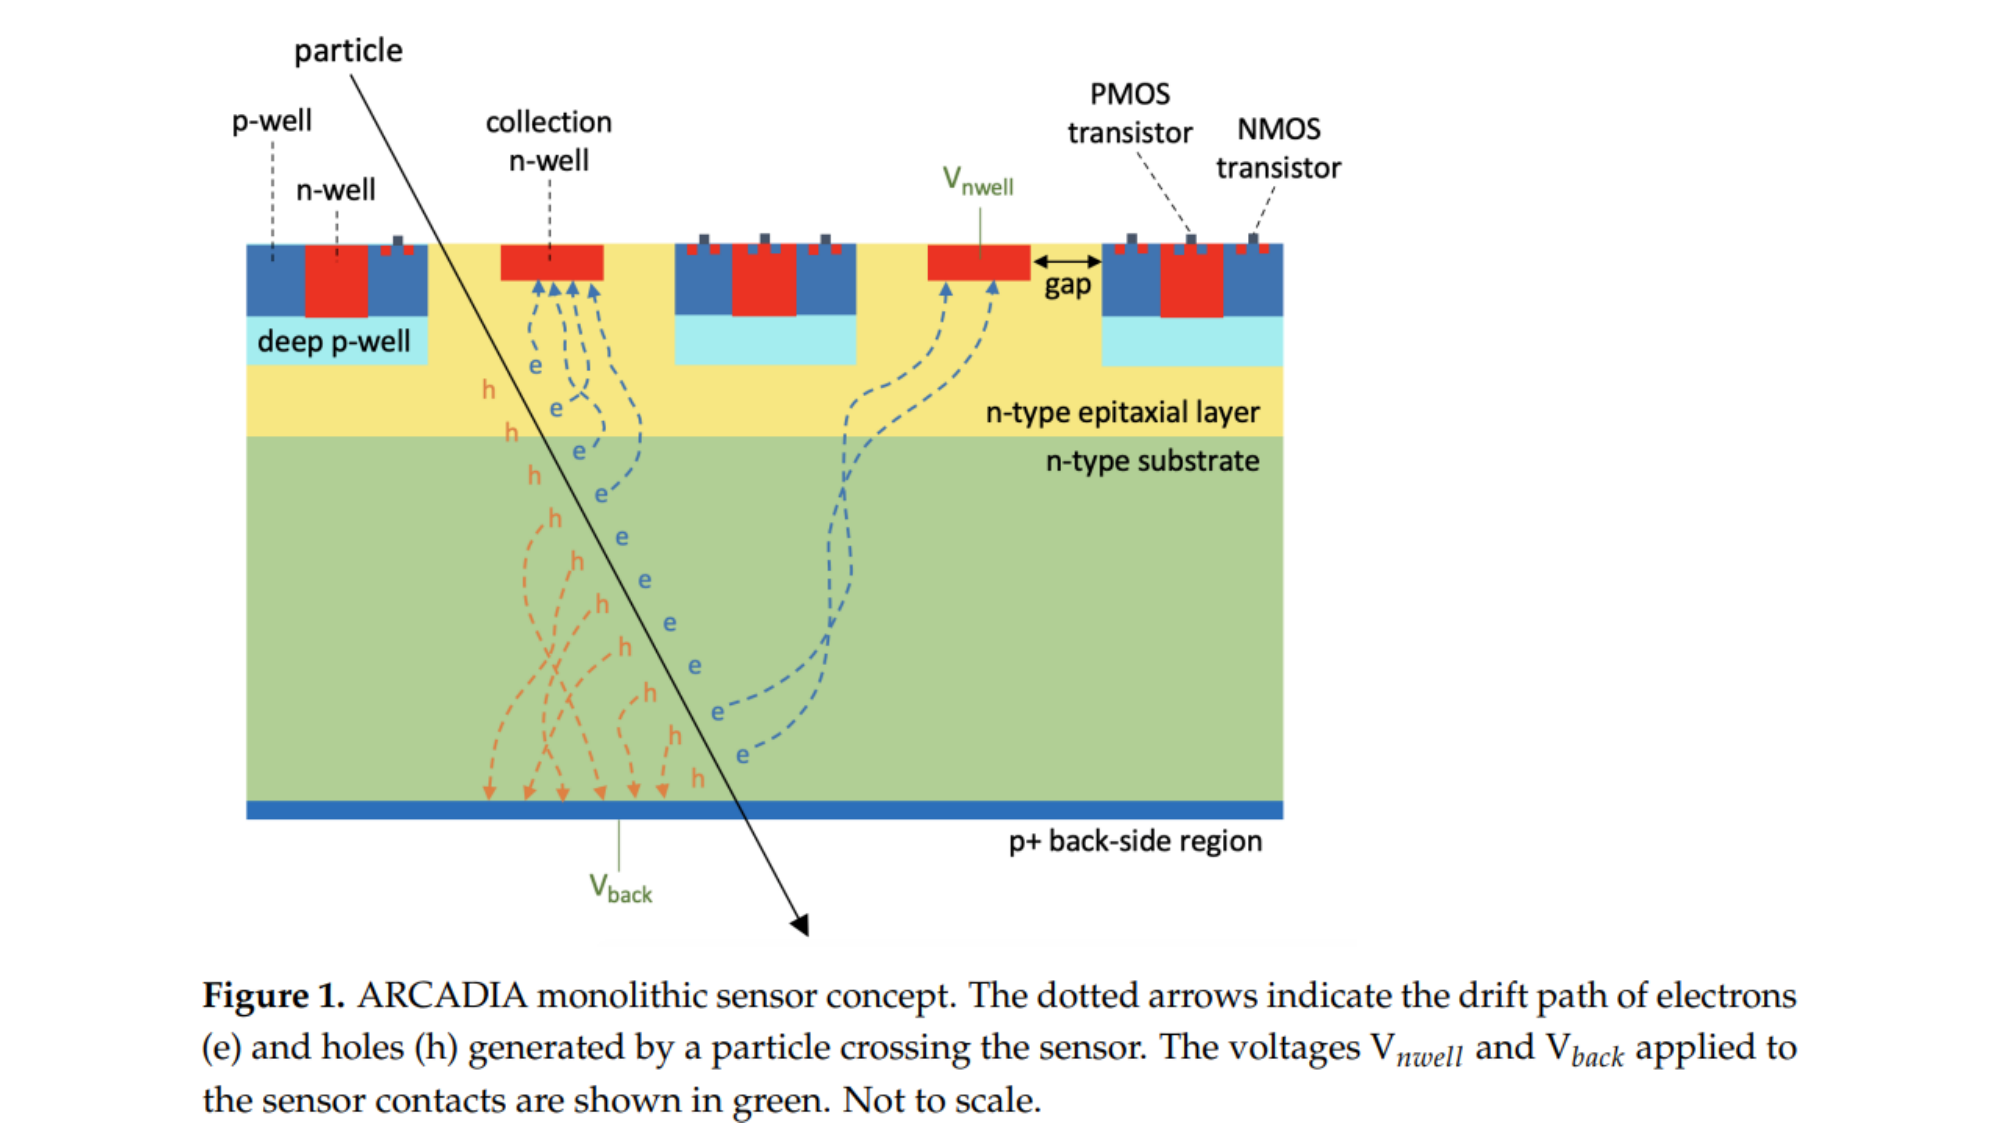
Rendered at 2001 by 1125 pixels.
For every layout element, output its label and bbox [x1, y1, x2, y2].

picture [151, 2, 1849, 1123]
